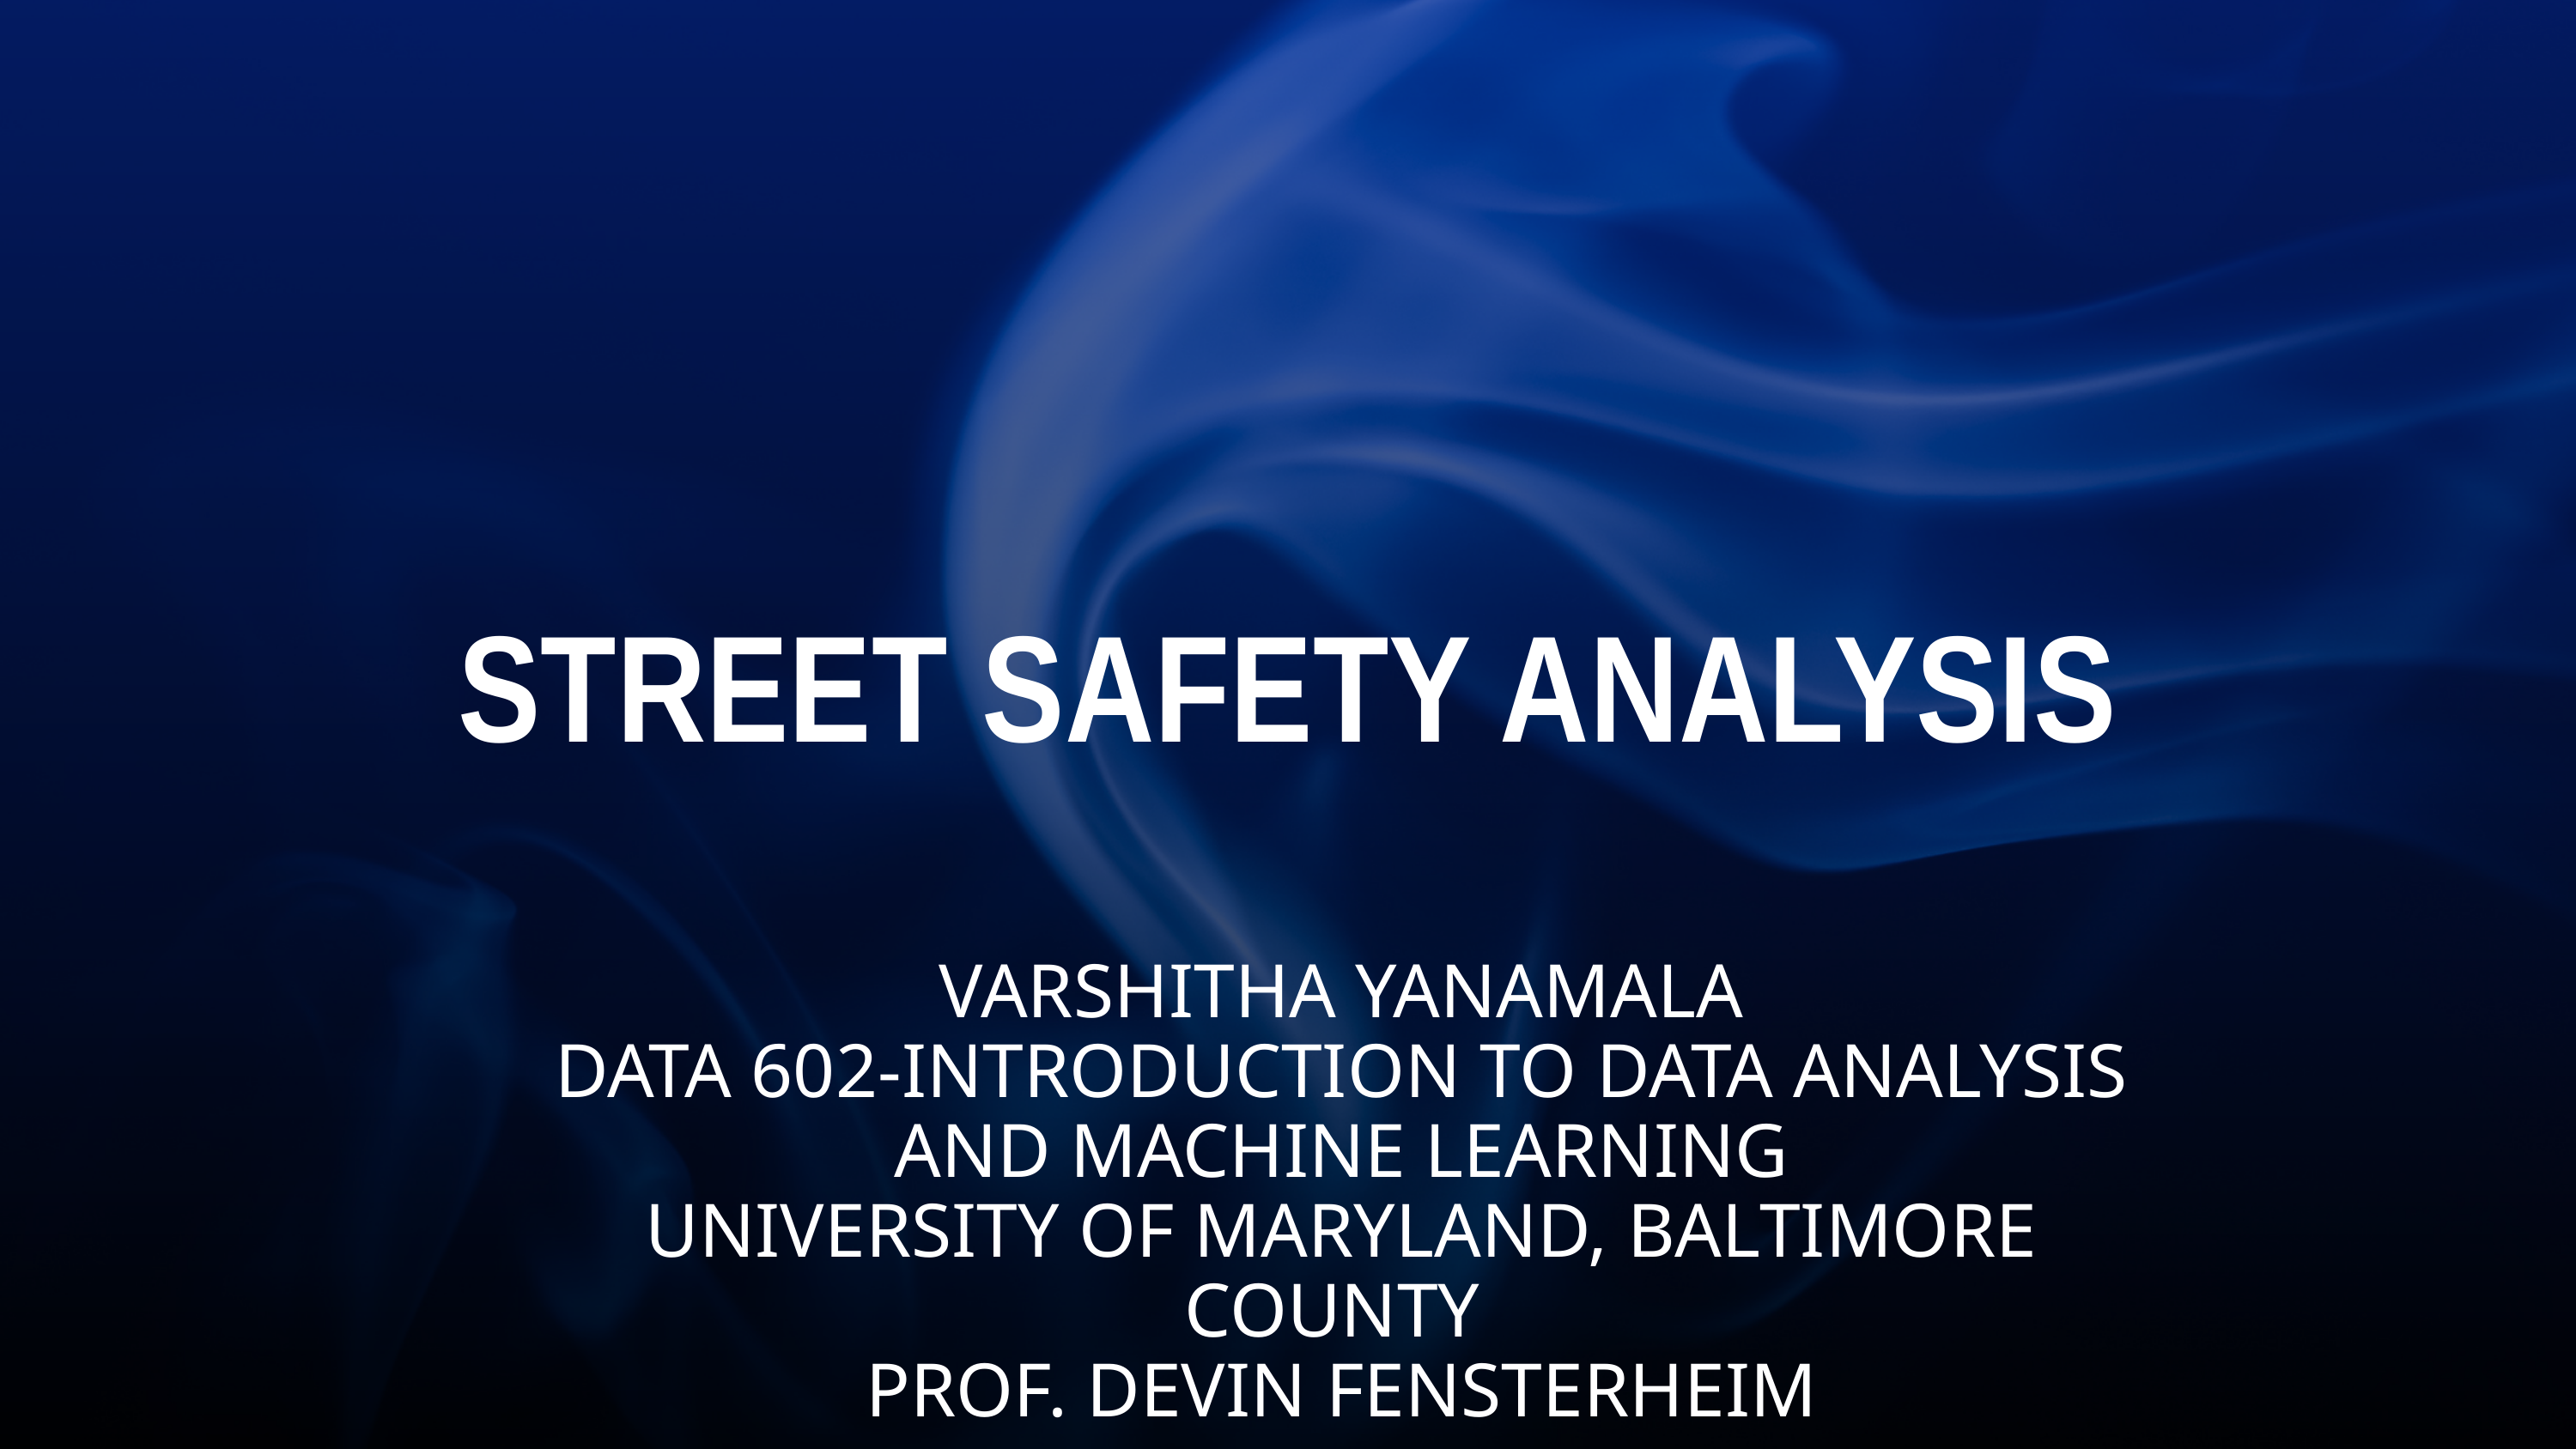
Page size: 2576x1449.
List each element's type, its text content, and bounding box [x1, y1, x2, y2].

text_box VARSHITHA YANAMALA DATA 602-INTRODUCTION TO DATA ANALYSIS AND MACHINE LEARNING UNIVERSITY OF MARYLAND, BALTIMORE COUNTY PROF. DEVIN FENSTERHEIM [504, 953, 2180, 1432]
text_box [0, 0, 2576, 1449]
text_box STREET SAFETY ANALYSIS [87, 583, 2489, 773]
